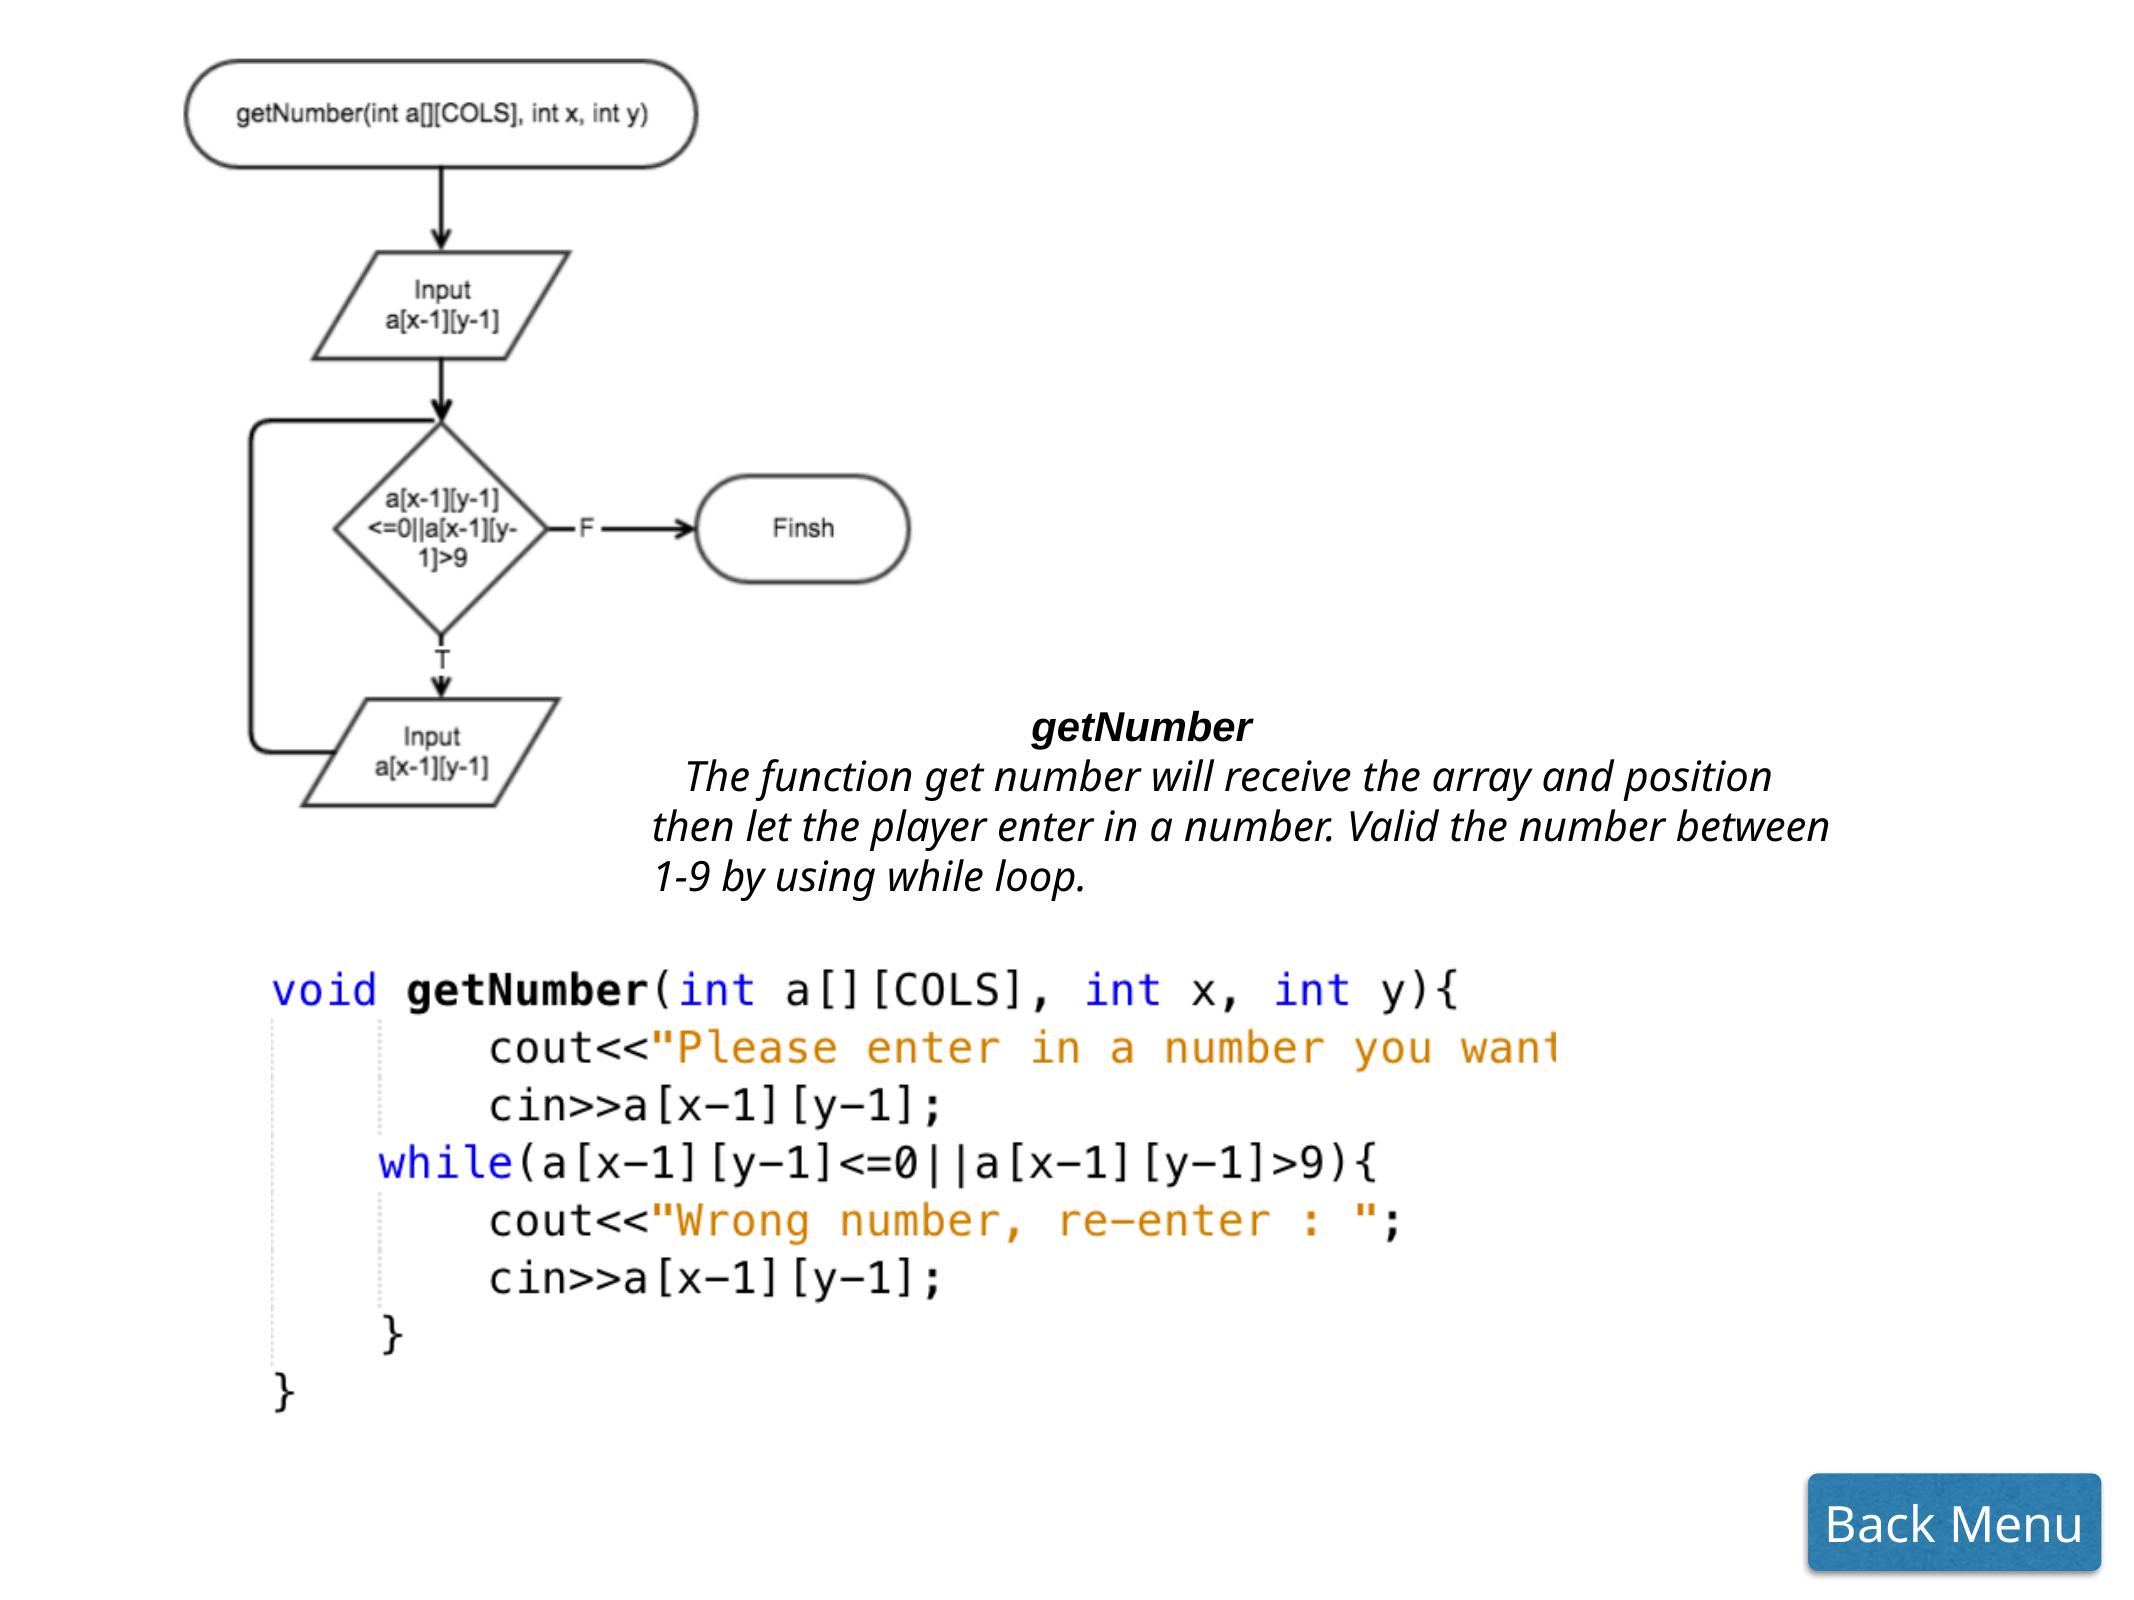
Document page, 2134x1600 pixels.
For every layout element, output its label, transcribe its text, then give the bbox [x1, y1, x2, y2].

picture [270, 957, 1556, 1429]
picture [175, 45, 939, 841]
text_box getNumber The function get number will receive the array and position then let the player enter in a number. Valid the number between 1-9 by using while loop. [643, 691, 1840, 909]
text_box Back Menu [1808, 1473, 2102, 1571]
